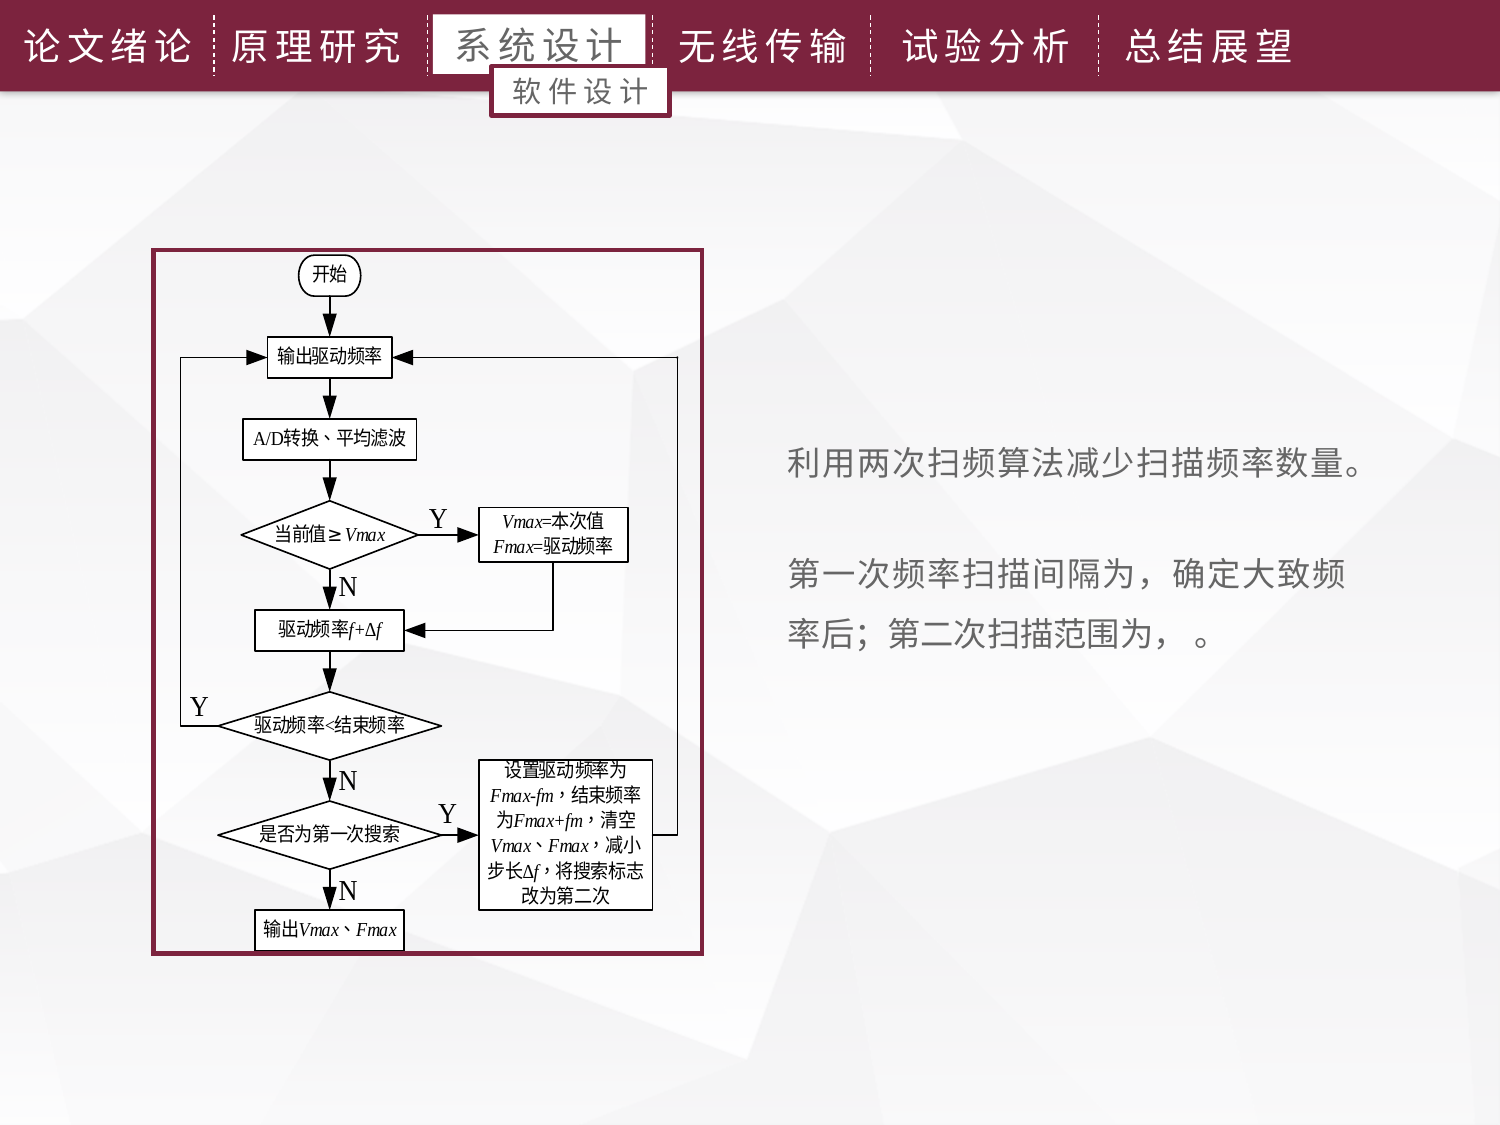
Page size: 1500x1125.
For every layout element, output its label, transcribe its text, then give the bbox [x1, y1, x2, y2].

text_box 总结展望 [1109, 15, 1322, 76]
picture [0, 92, 1500, 1125]
text_box [0, 0, 1500, 92]
text_box 系统设计 [432, 14, 646, 74]
text_box 软件设计 [491, 66, 670, 116]
text_box 论文绪论 [8, 15, 213, 76]
text_box 无线传输 [663, 15, 870, 76]
text_box 利用两次扫频算法减少扫描频率数量。 [773, 414, 1361, 490]
text_box 无线传输 [871, 15, 876, 76]
text_box 试验分析 [886, 15, 1098, 76]
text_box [155, 252, 700, 951]
text_box 原理研究 [217, 15, 427, 76]
